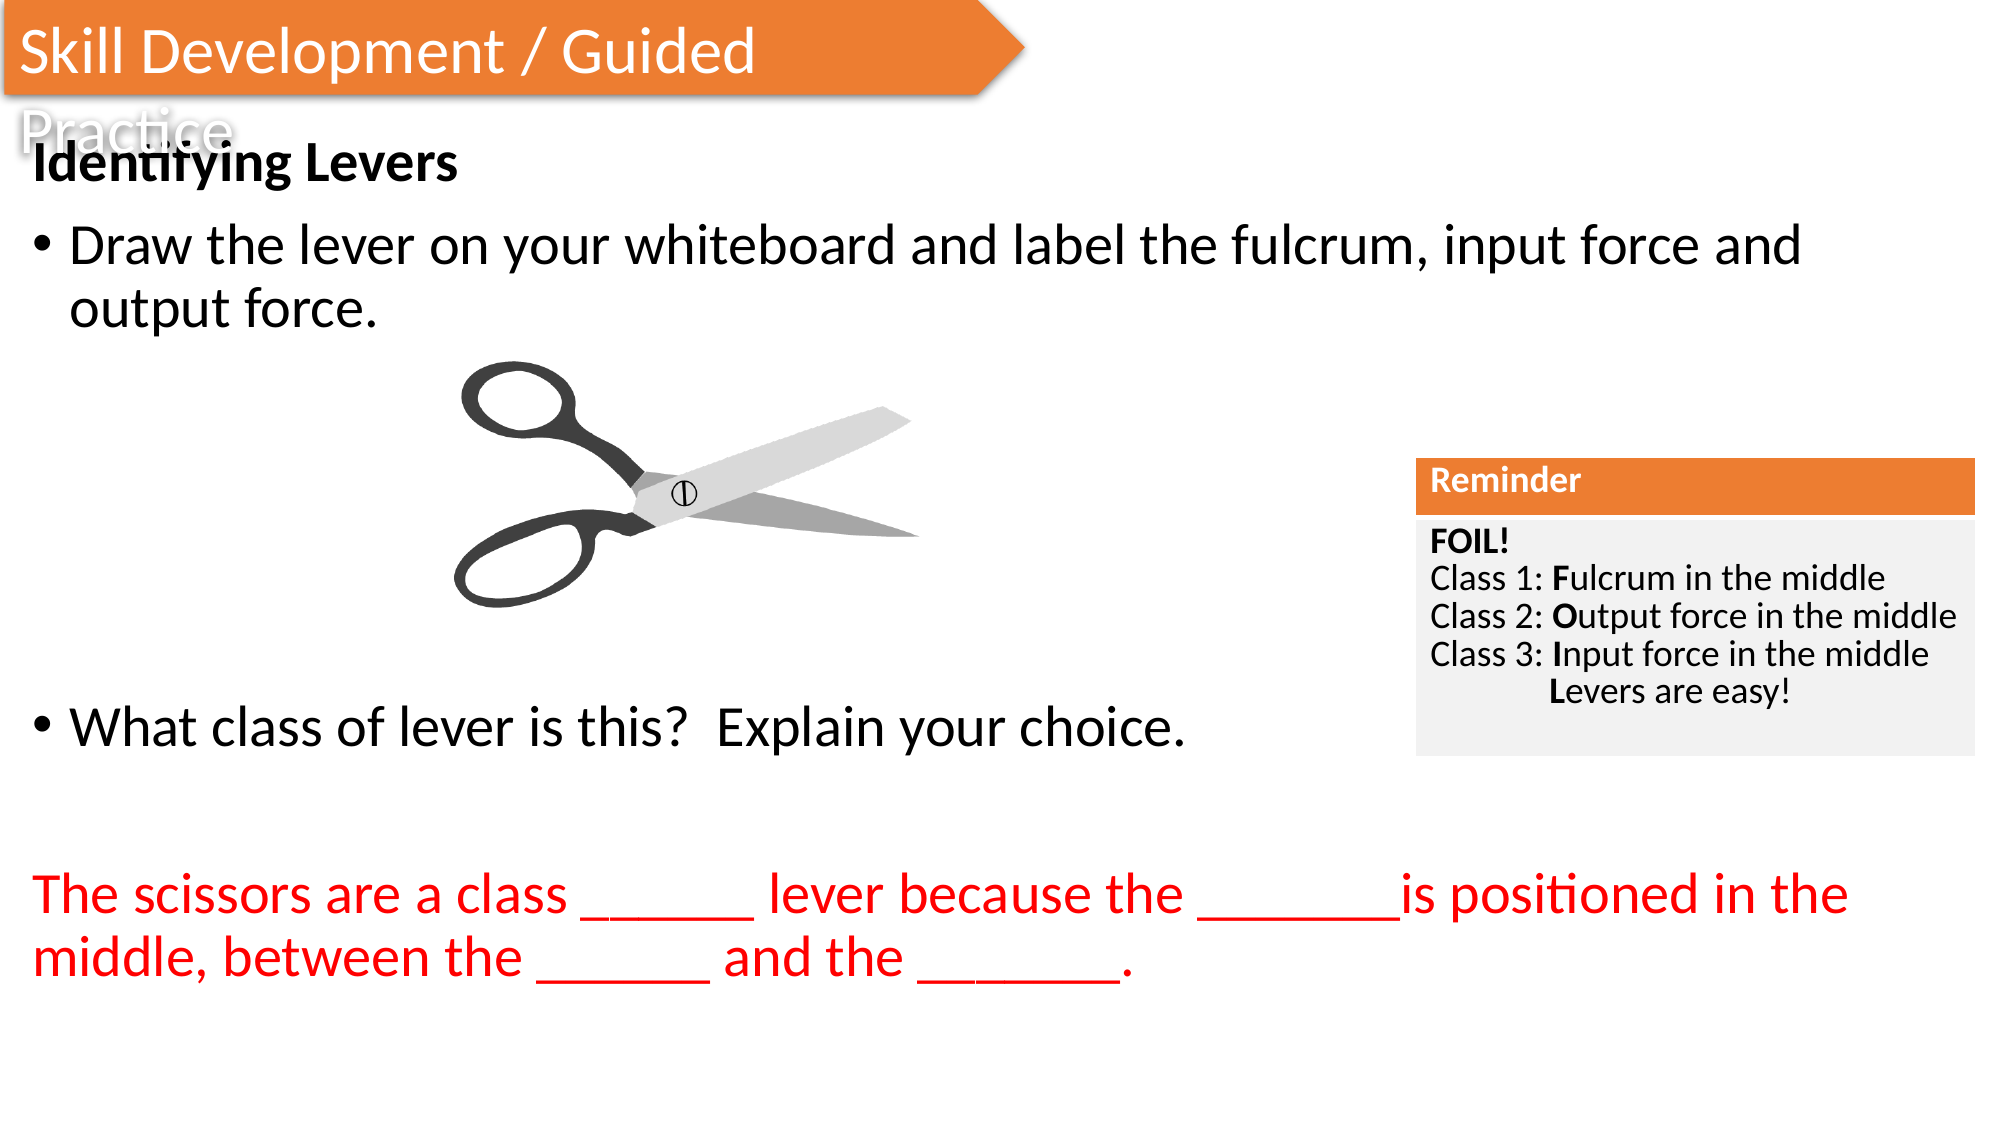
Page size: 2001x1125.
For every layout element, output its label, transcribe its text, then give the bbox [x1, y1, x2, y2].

table_header Reminder [1416, 458, 1975, 515]
picture [453, 360, 920, 608]
list Identifying Levers Draw the lever on your whiteboard and label the fulcrum, input force and output force. What class of lever is this? Explain your choice. The scissors are a class ______ lever because the _______is positioned in the middle, between the ______ and the _______. [17, 123, 1969, 1080]
table_cell FOIL! Class 1: Fulcrum in the middle Class 2: Output force in the middle Class 3: Input force in the middle Levers are easy! [1416, 520, 1975, 756]
text_box Skill Development / Guided Practice [4, 0, 1025, 95]
